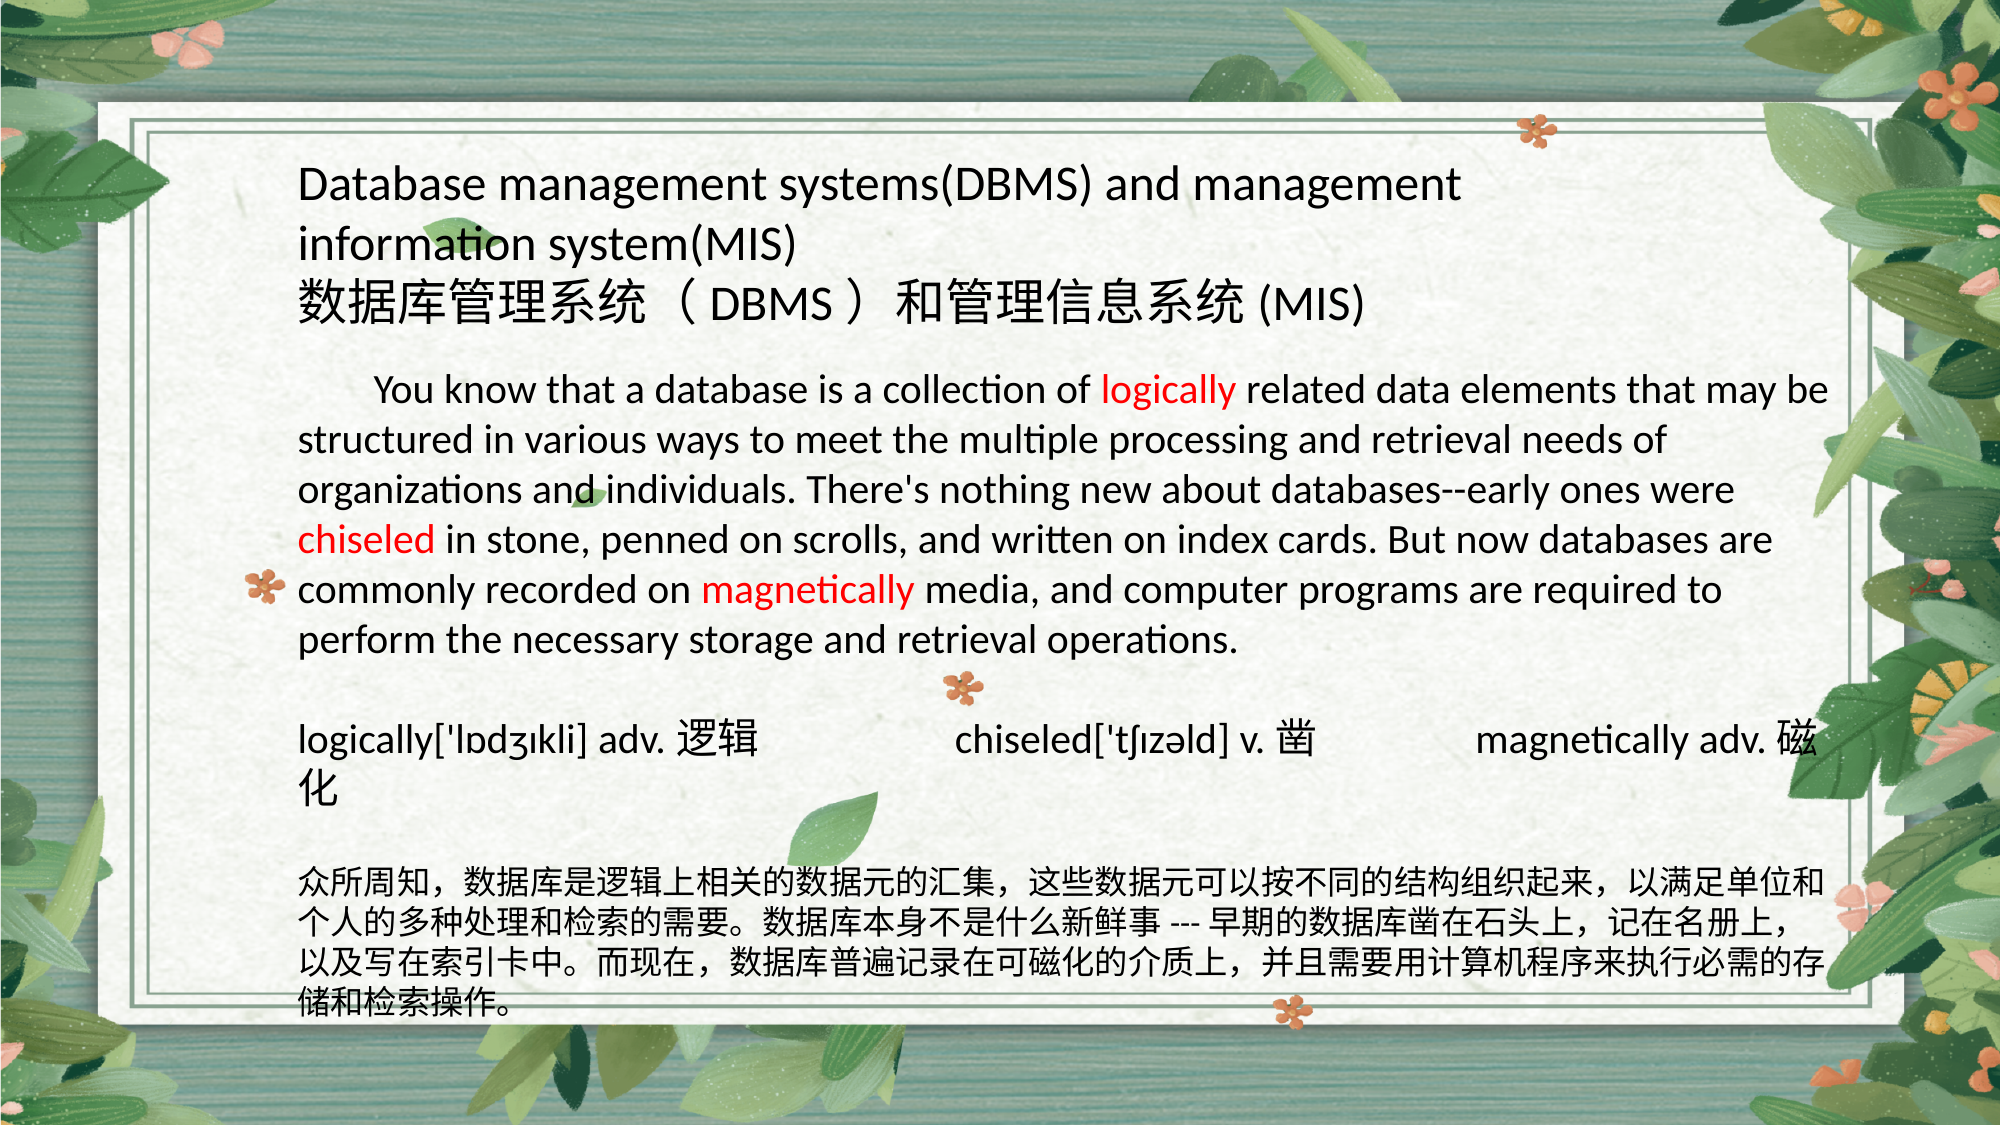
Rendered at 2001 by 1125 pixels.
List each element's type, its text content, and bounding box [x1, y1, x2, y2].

picture [3, 1, 2000, 1125]
text_box Database management systems(DBMS) and management information system(MIS) 数据库管理系统（DBMS）和管理信息系统(MIS) [282, 142, 1679, 354]
text_box You know that a database is a collection of logically related data elements that may be structured in various ways to meet the multiple processing and retrieval needs of organizations and individuals. There's nothing new about databases--early ones were chiseled in stone, penned on scrolls, and written on index cards. But now databases are commonly recorded on magnetically media, and computer programs are required to perform the necessary storage and retrieval operations. logically['lɒdʒɪkli] adv.逻辑 chiseled['tʃɪzəld] v.凿 magnetically adv.磁化 众所周知，数据库是逻辑上相关的数据元的汇集，这些数据元可以按不同的结构组织起来，以满足单位和个人的多种处理和检索的需要。数据库本身不是什么新鲜事---早期的数据库凿在石头上，记在名册上，以及写在索引卡中。而现在，数据库普遍记录在可磁化的介质上，并且需要用计算机程序来执行必需的存储和检索操作。 [282, 353, 1852, 983]
